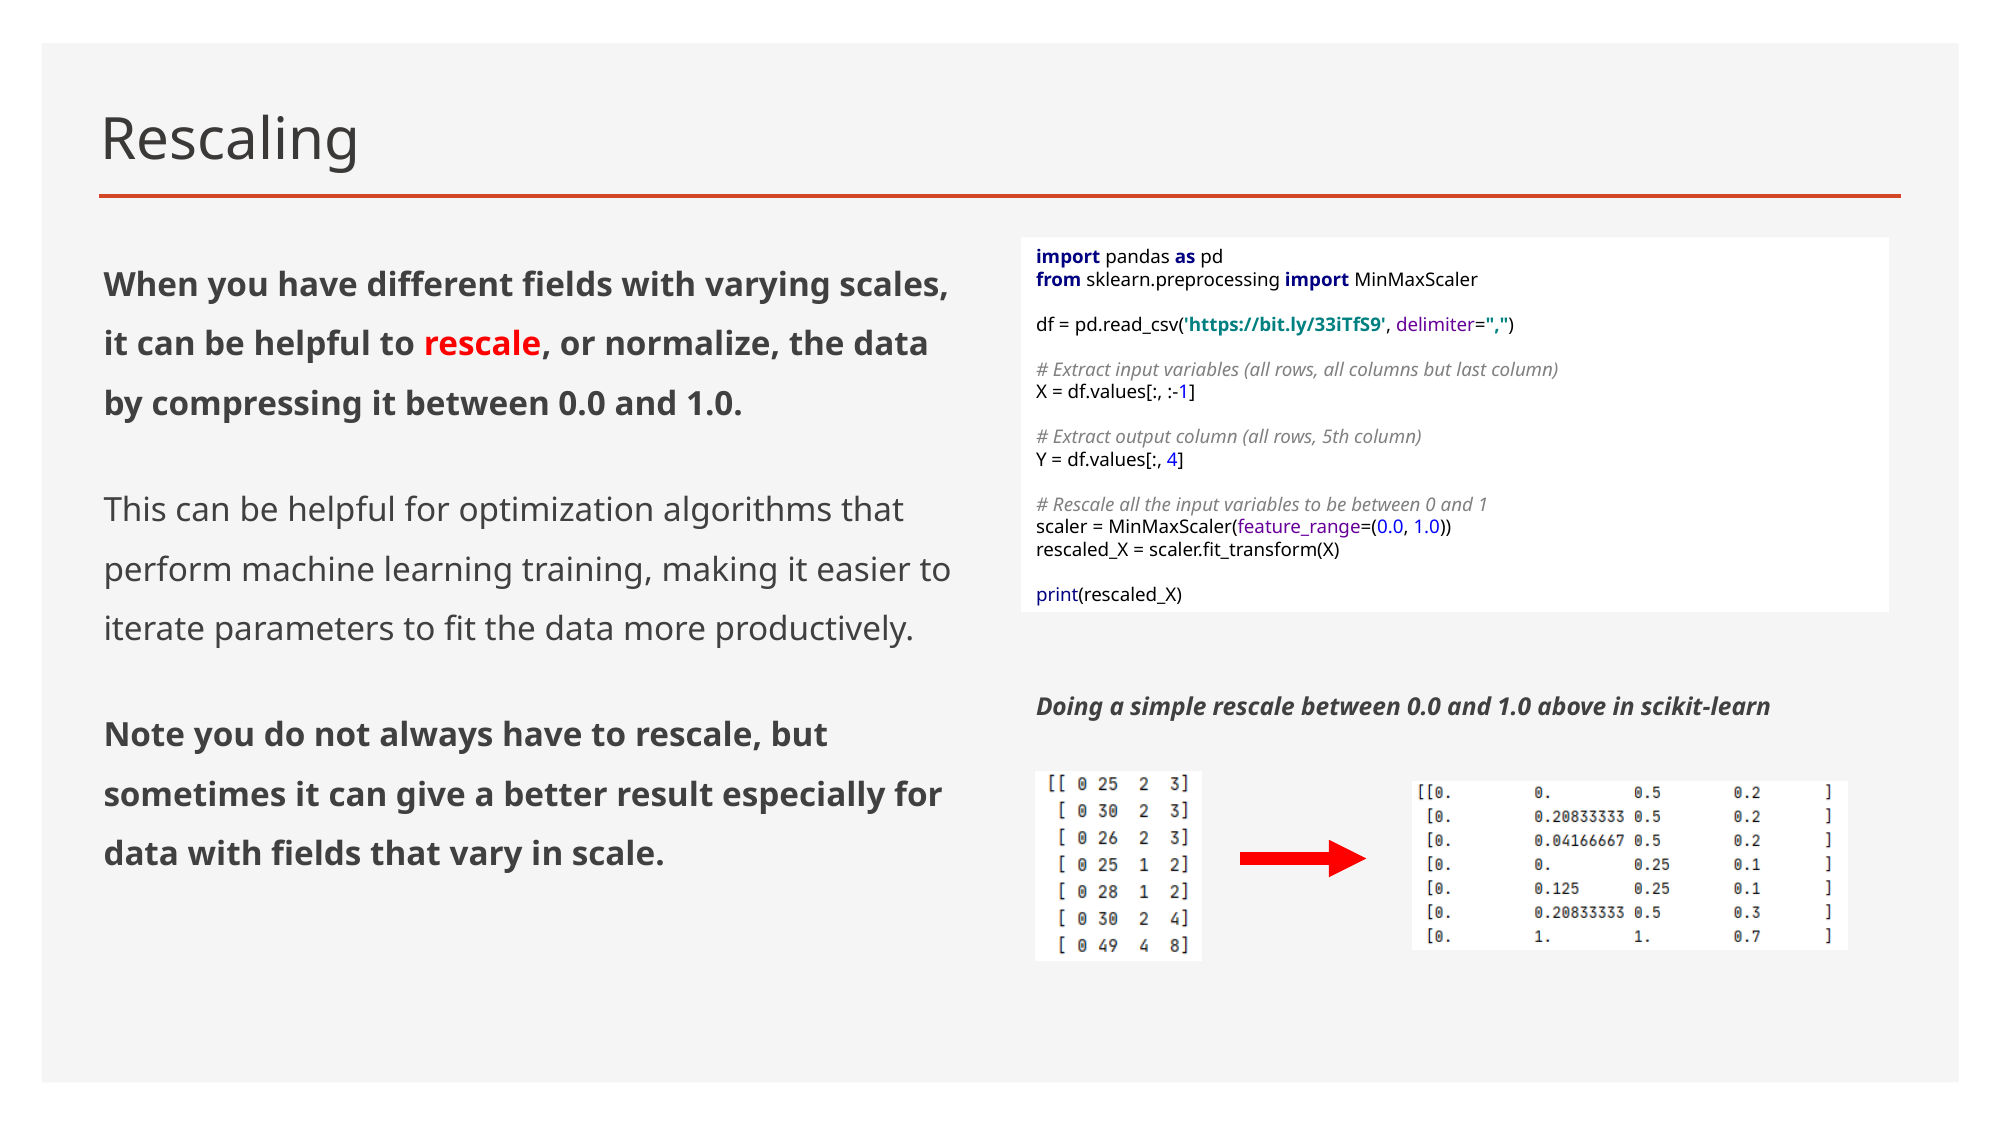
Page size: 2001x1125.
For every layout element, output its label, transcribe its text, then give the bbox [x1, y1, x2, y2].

list When you have different fields with varying scales, it can be helpful to rescale, or normalize, the data by compressing it between 0.0 and 1.0. This can be helpful for optimization algorithms that perform machine learning training, making it easier to iterate parameters to fit the data more productively. Note you do not always have to rescale, but sometimes it can give a better result especially for data with fields that vary in scale. [88, 235, 979, 1052]
text_box Doing a simple rescale between 0.0 and 1.0 above in scikit-learn [1021, 683, 1804, 732]
title Rescaling [85, 73, 1214, 179]
picture [1035, 771, 1202, 961]
picture [1412, 781, 1848, 950]
text_box import pandas as pd from sklearn.preprocessing import MinMaxScaler df = pd.read_csv('https://bit.ly/33iTfS9', delimiter=",") # Extract input variables (all rows, all columns but last column) X = df.values[:, :-1] # Extract output column (all rows, 5th column) Y = df.values[:, 4] # Rescale all the input variables to be between 0 and 1 scaler = MinMaxScaler(feature_range=(0.0, 1.0)) rescaled_X = scaler.fit_transform(X) print(rescaled_X) [1021, 237, 1889, 613]
